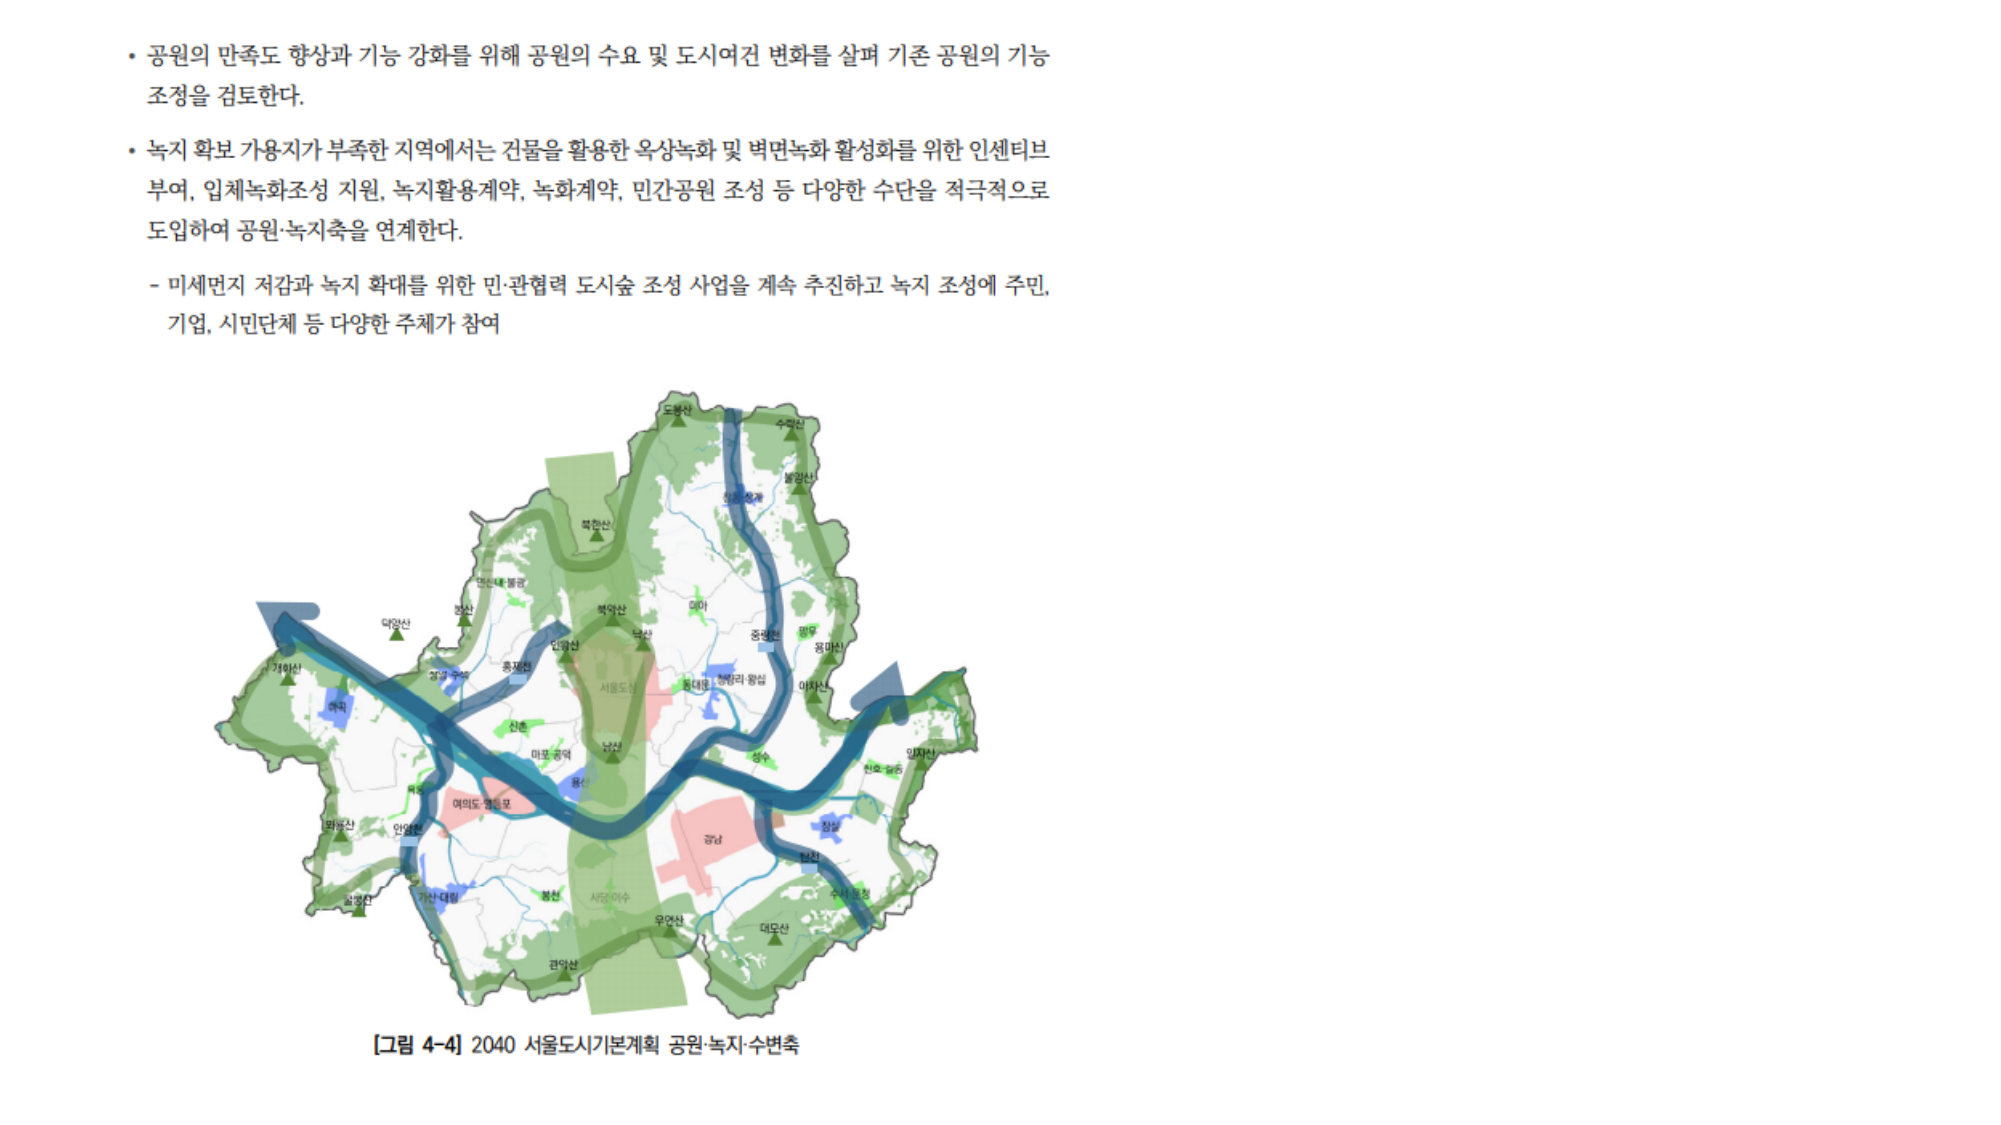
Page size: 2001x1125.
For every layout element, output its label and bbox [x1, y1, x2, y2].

list [107, 20, 1156, 1105]
